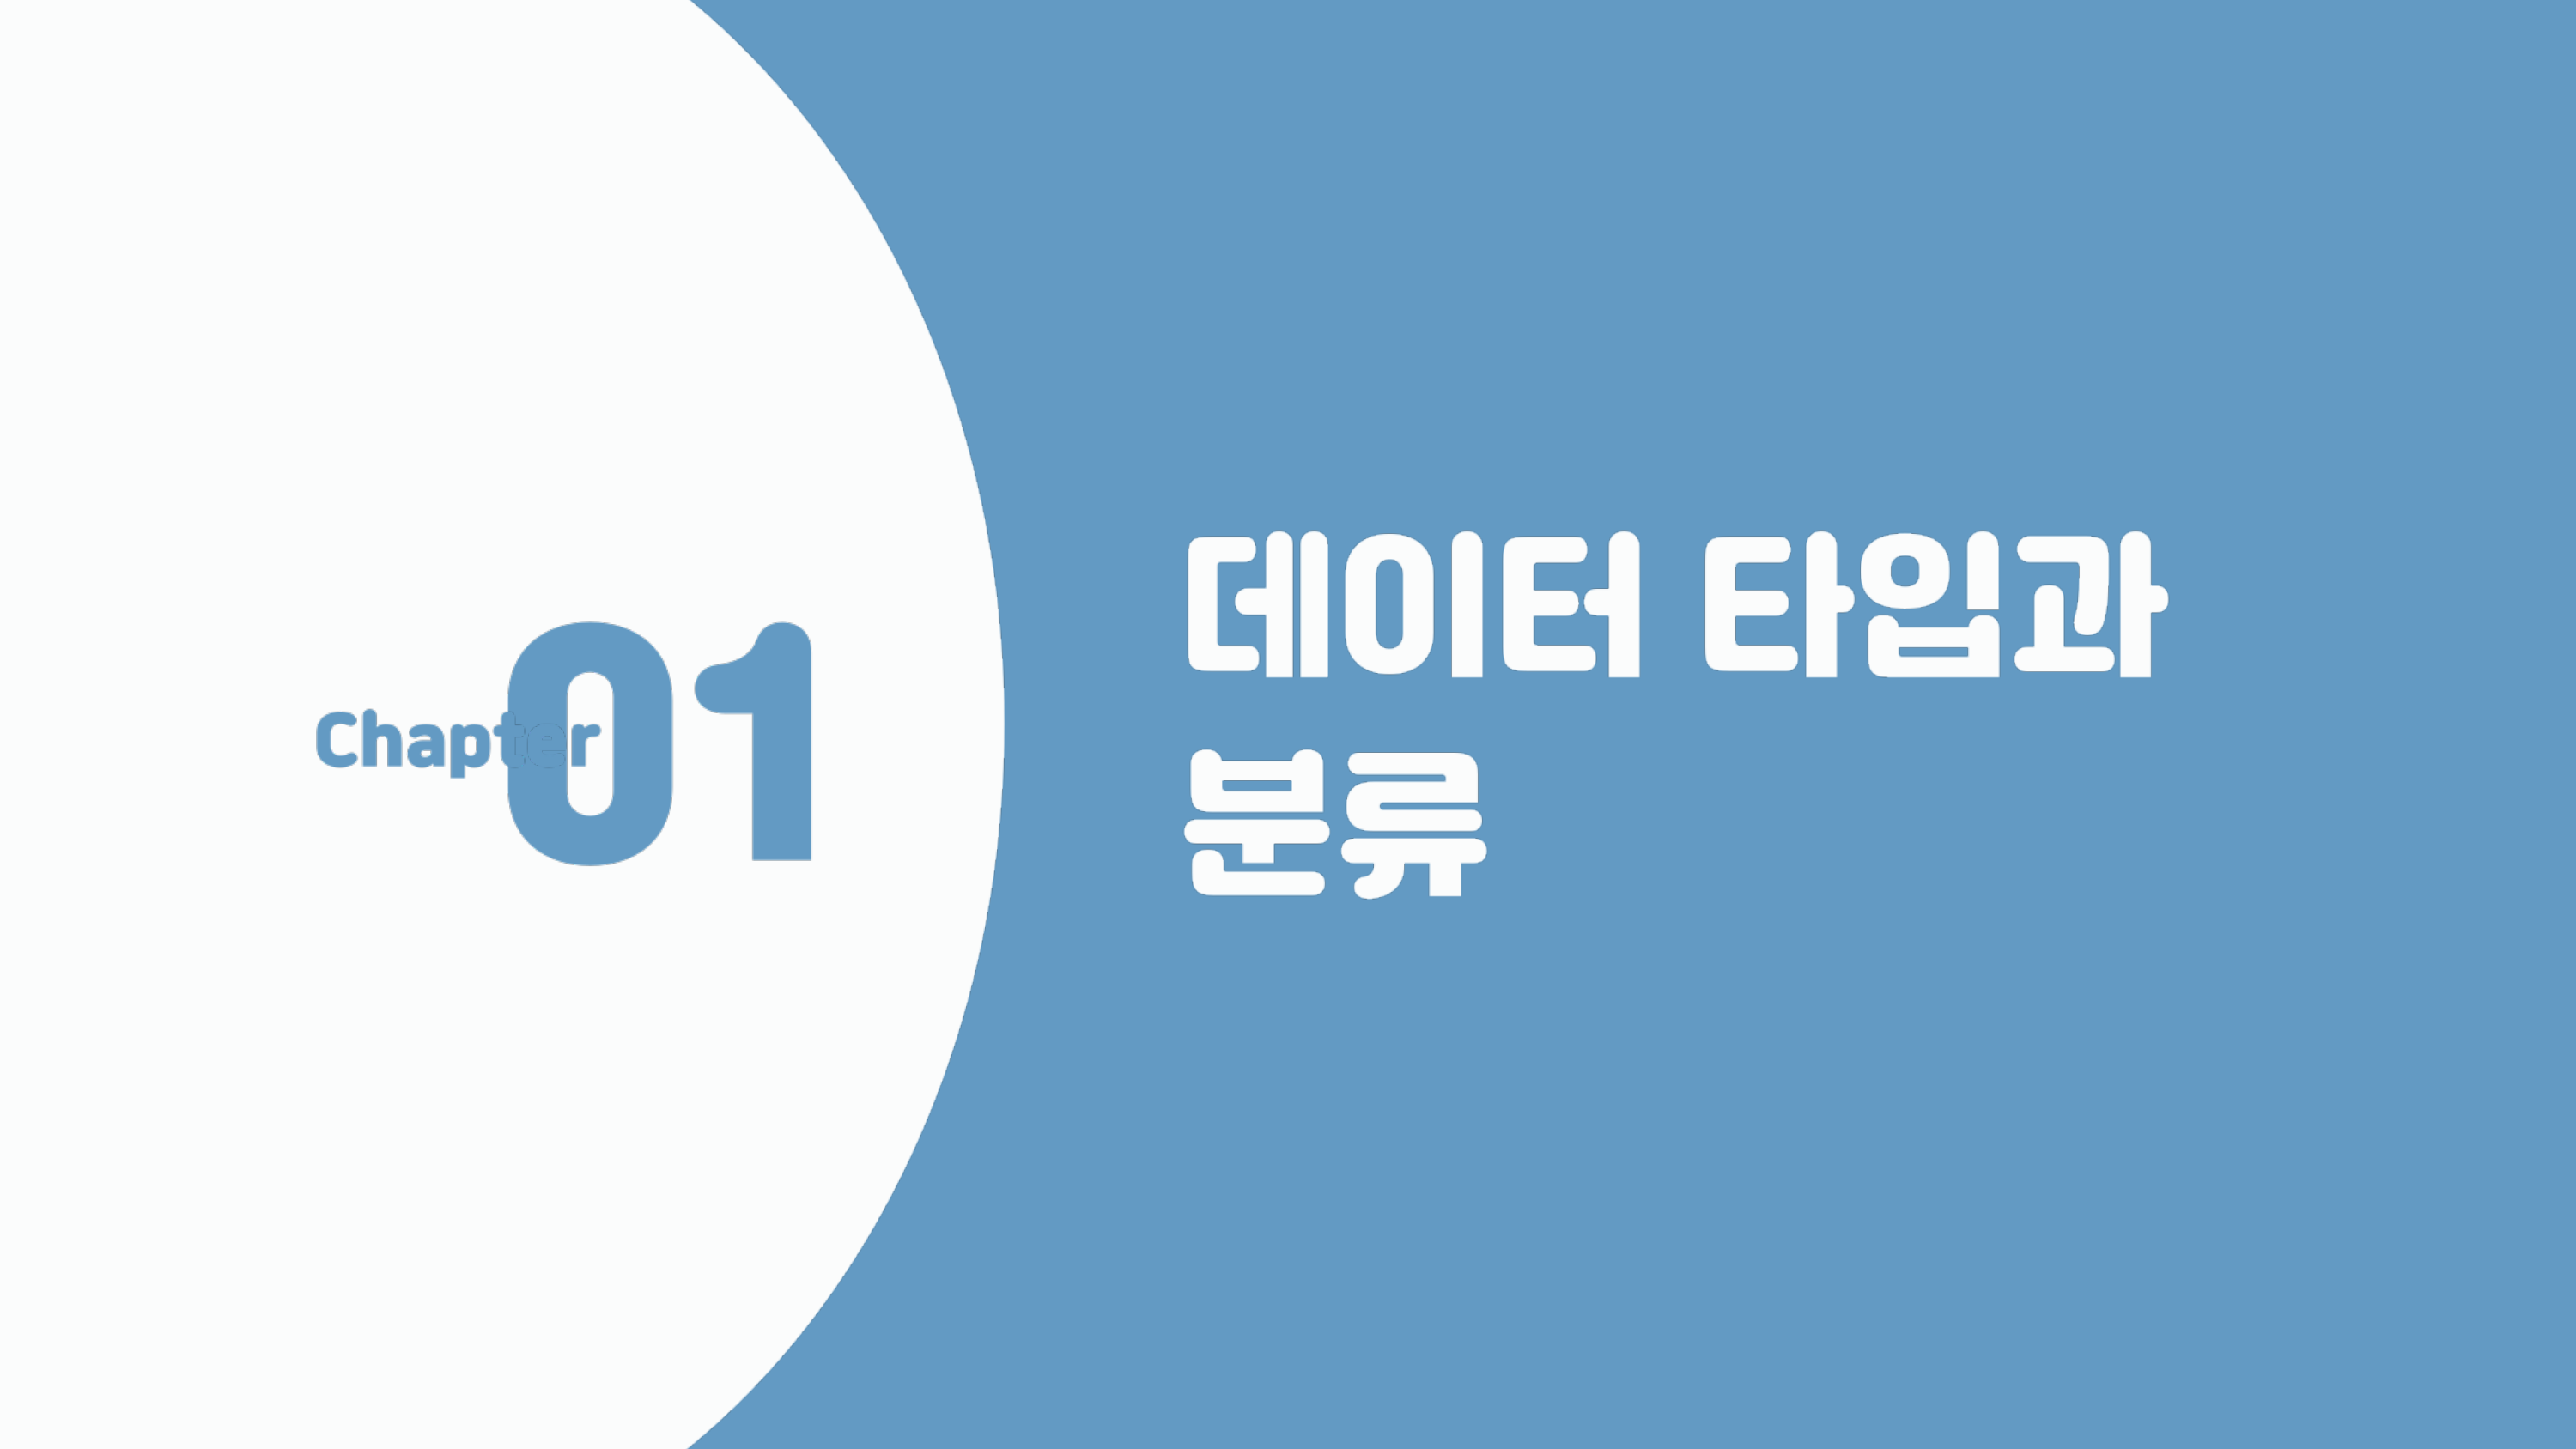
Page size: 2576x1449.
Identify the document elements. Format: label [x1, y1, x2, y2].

text_box [304, 541, 864, 953]
picture [1157, 475, 2284, 1005]
text_box [0, 0, 1005, 1449]
